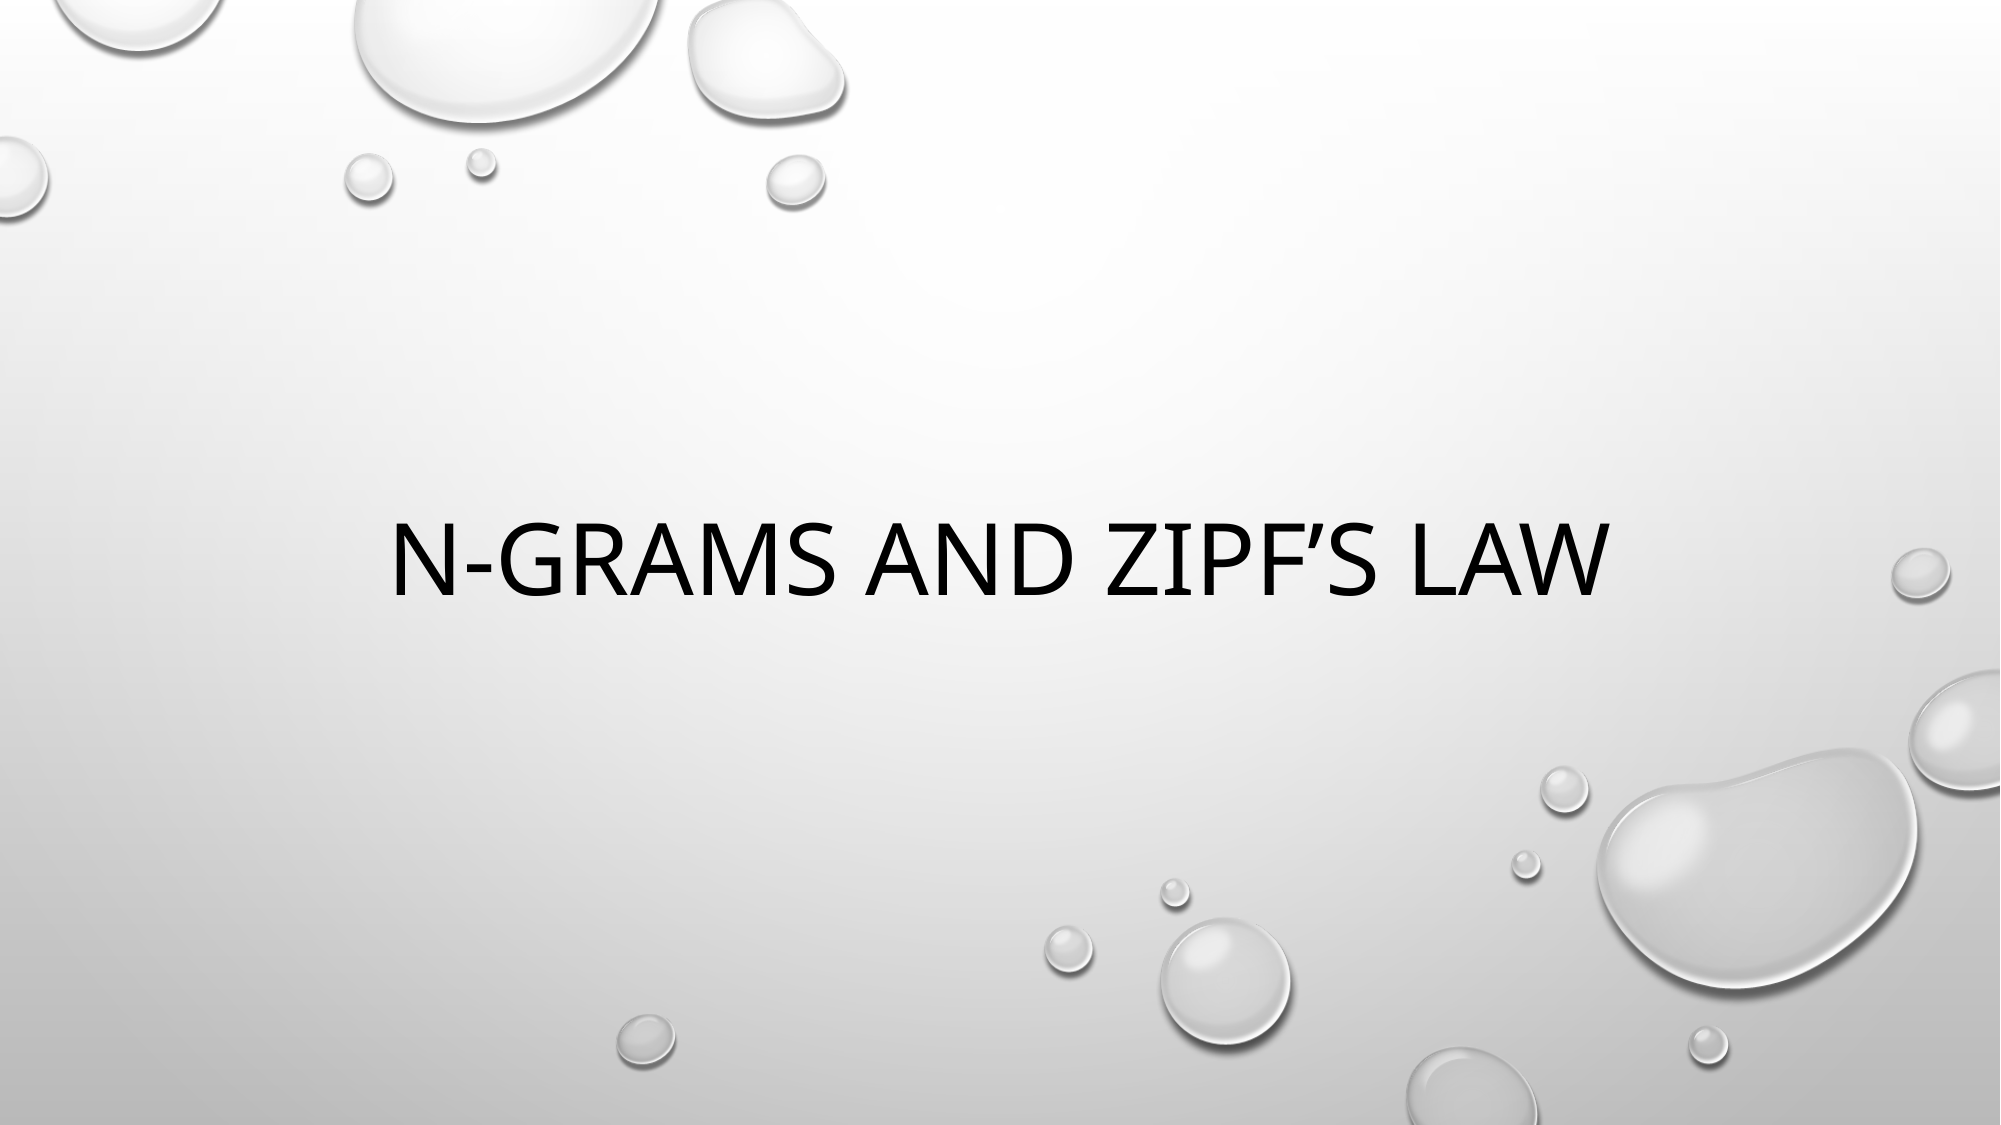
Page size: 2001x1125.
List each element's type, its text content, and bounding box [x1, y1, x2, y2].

title N-Grams and Zipf’s Law [287, 213, 1713, 625]
picture [0, 0, 2000, 1125]
